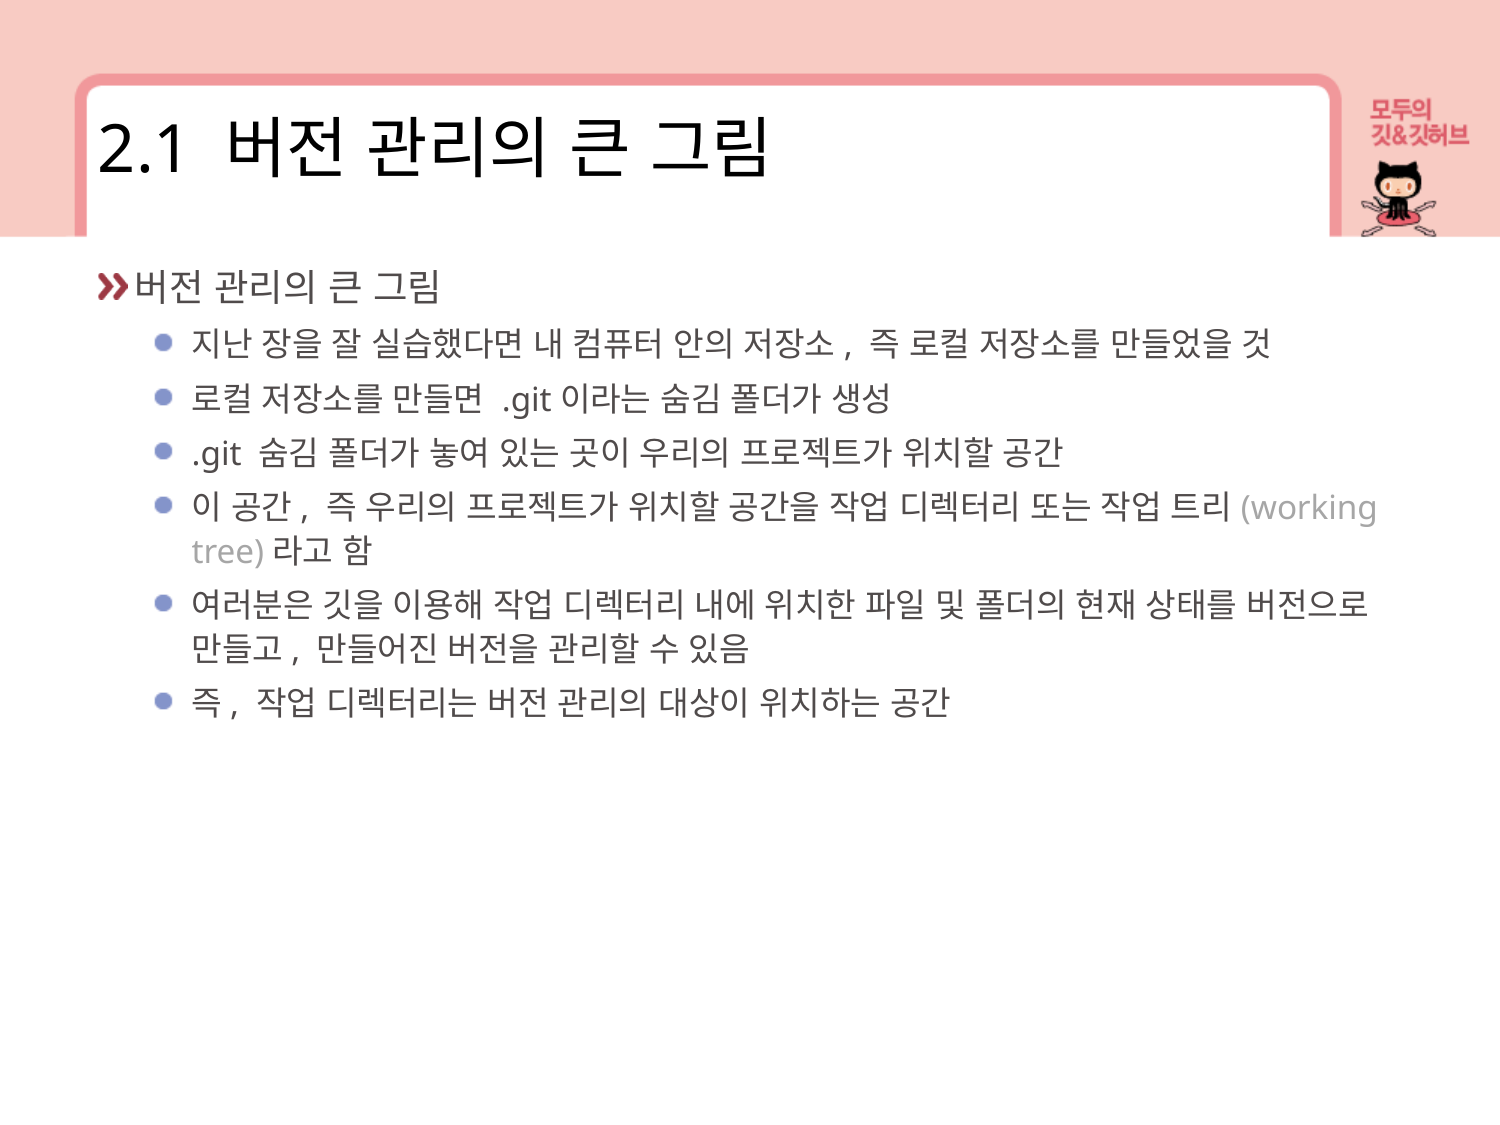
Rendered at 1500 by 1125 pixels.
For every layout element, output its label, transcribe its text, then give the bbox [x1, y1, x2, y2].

text_box 버전 관리의 큰 그림 지난 장을 잘 실습했다면 내 컴퓨터 안의 저장소, 즉 로컬 저장소를 만들었을 것 로컬 저장소를 만들면 .git이라는 숨김 폴더가 생성 .git 숨김 폴더가 놓여 있는 곳이 우리의 프로젝트가 위치할 공간 이 공간, 즉 우리의 프로젝트가 위치할 공간을 작업 디렉터리 또는 작업 트리(working tree)라고 함 여러분은 깃을 이용해 작업 디렉터리 내에 위치한 파일 및 폴더의 현재 상태를 버전으로 만들고, 만들어진 버전을 관리할 수 있음 즉, 작업 디렉터리는 버전 관리의 대상이 위치하는 공간 [82, 252, 1413, 1067]
picture [0, 0, 1500, 1125]
text_box 2.1 버전 관리의 큰 그림 [82, 61, 1413, 193]
